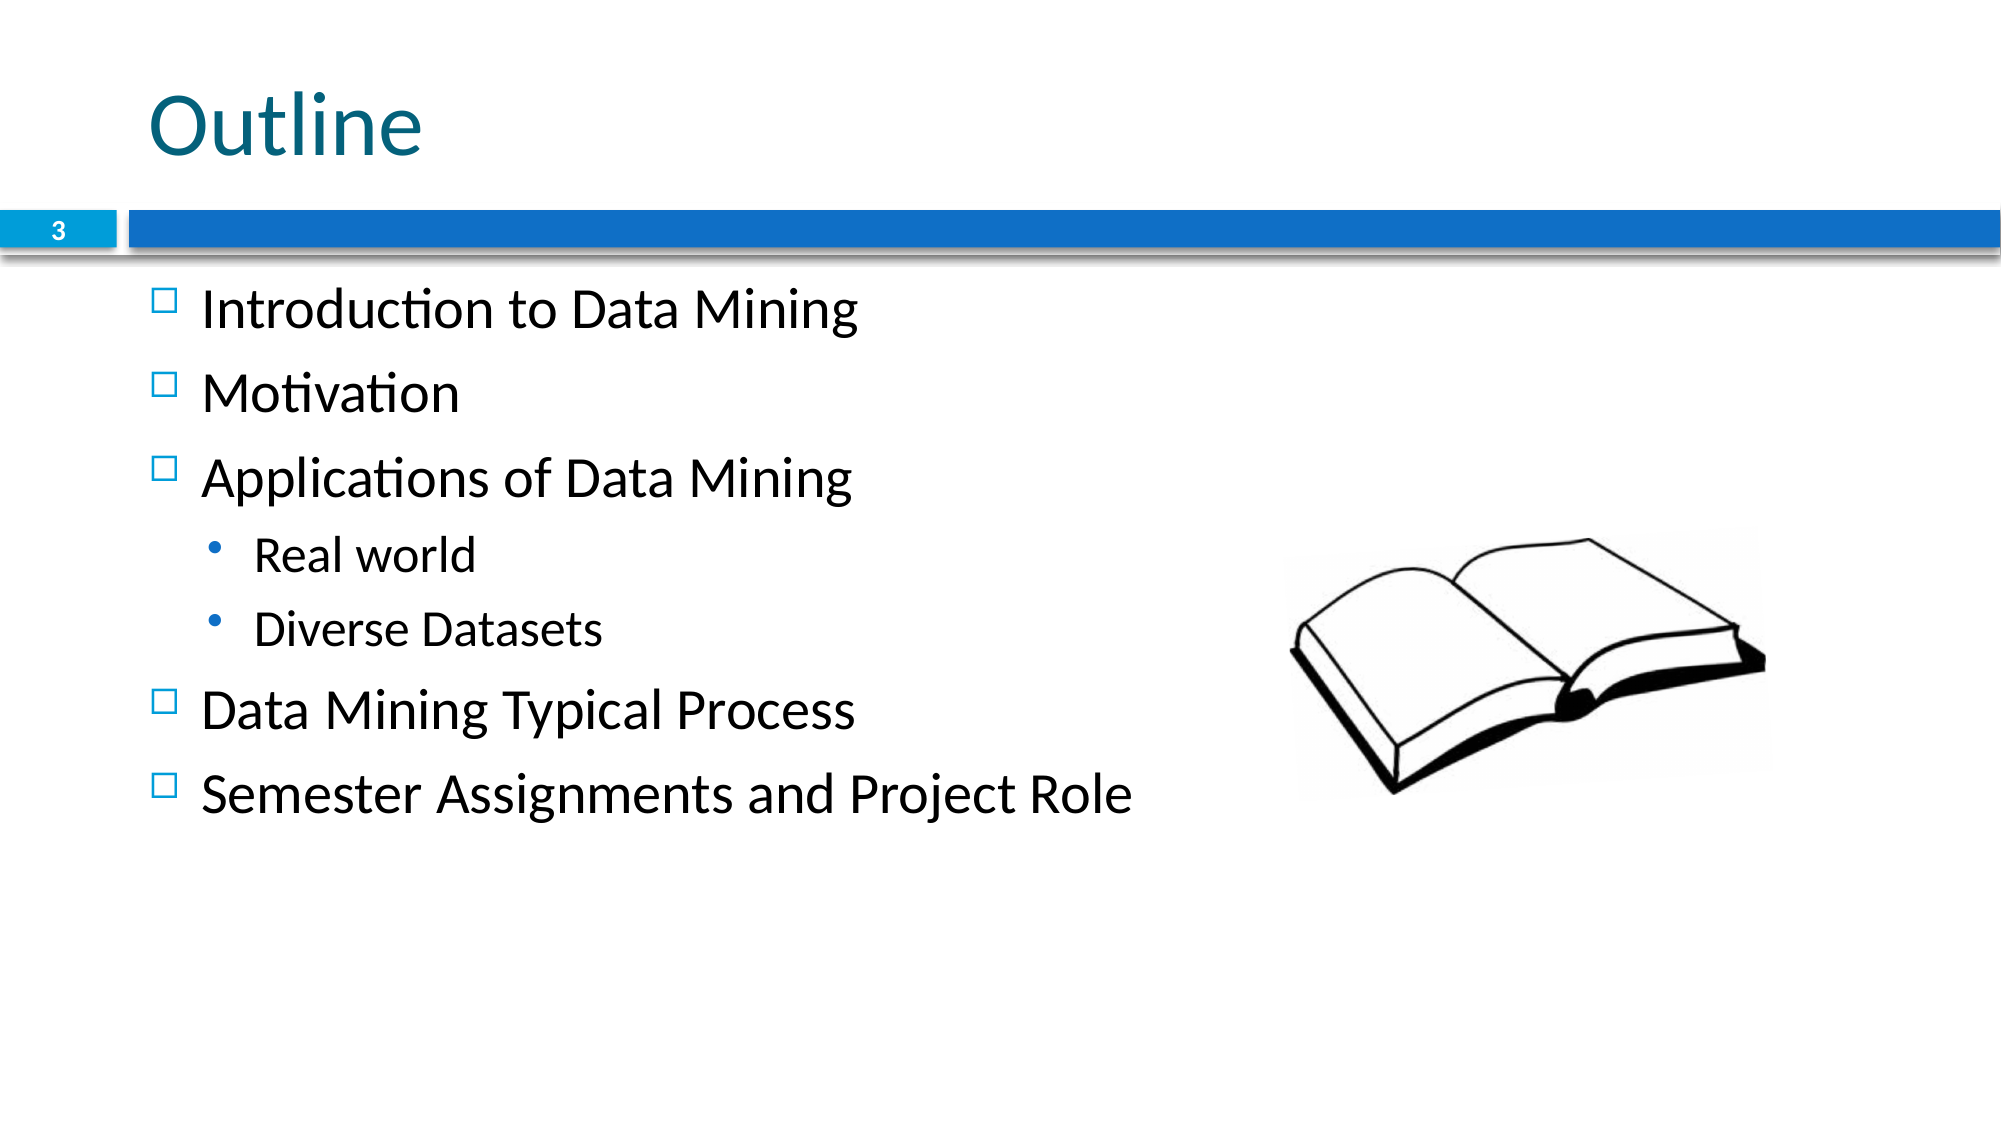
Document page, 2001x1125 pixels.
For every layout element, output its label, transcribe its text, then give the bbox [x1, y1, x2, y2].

title Outline [133, 37, 1918, 200]
slide_number 3 [0, 208, 117, 249]
list Introduction to Data Mining Motivation Applications of Data Mining Real world Diverse Datasets Data Mining Typical Process Semester Assignments and Project Role [133, 262, 1918, 1065]
picture [1284, 527, 1772, 800]
